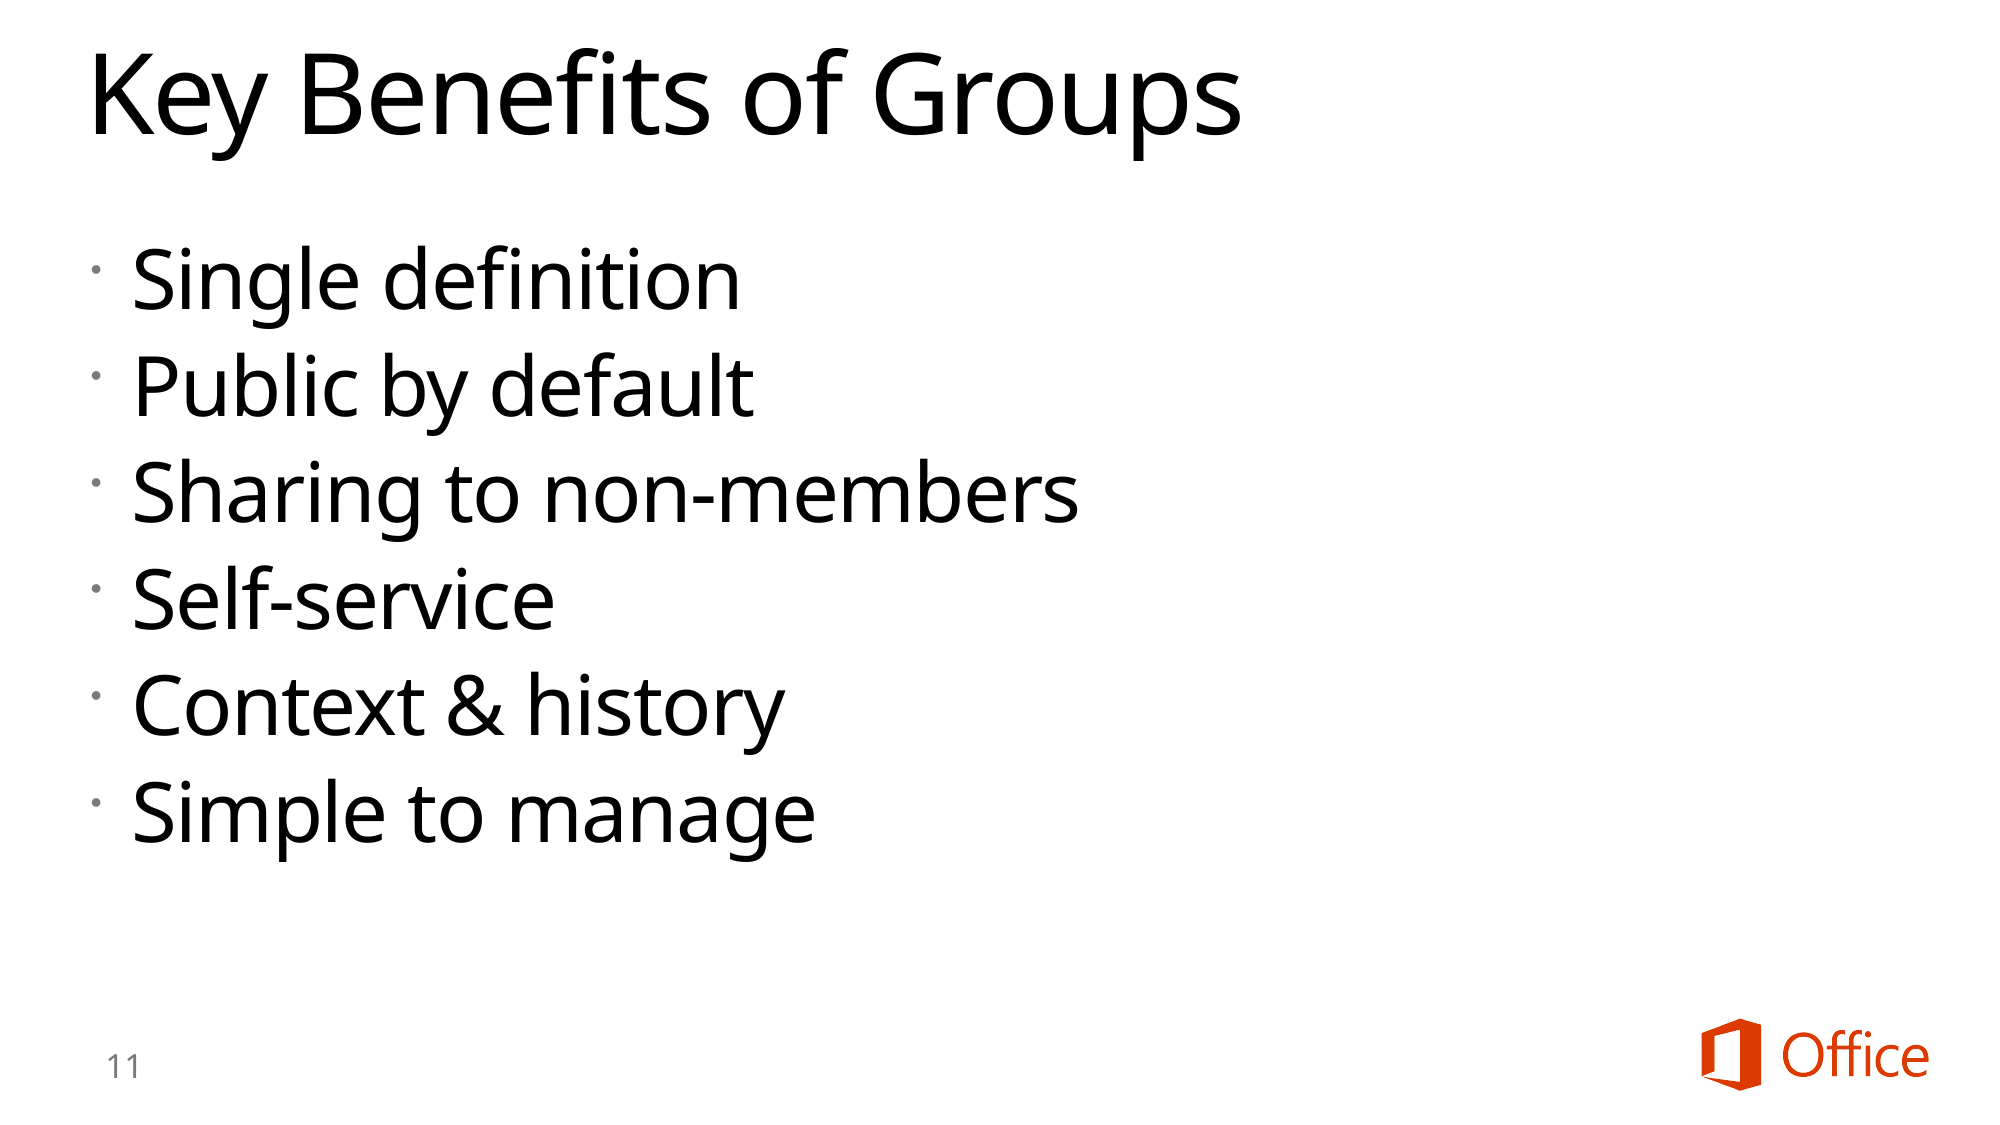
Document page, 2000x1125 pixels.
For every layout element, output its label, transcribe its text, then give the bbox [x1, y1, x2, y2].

title Key Benefits of Groups [85, 37, 1914, 161]
slide_number 11 [85, 1049, 178, 1086]
picture [1670, 987, 1960, 1122]
list Single definition Public by default Sharing to non-members Self-service Context & history Simple to manage [85, 237, 1914, 573]
